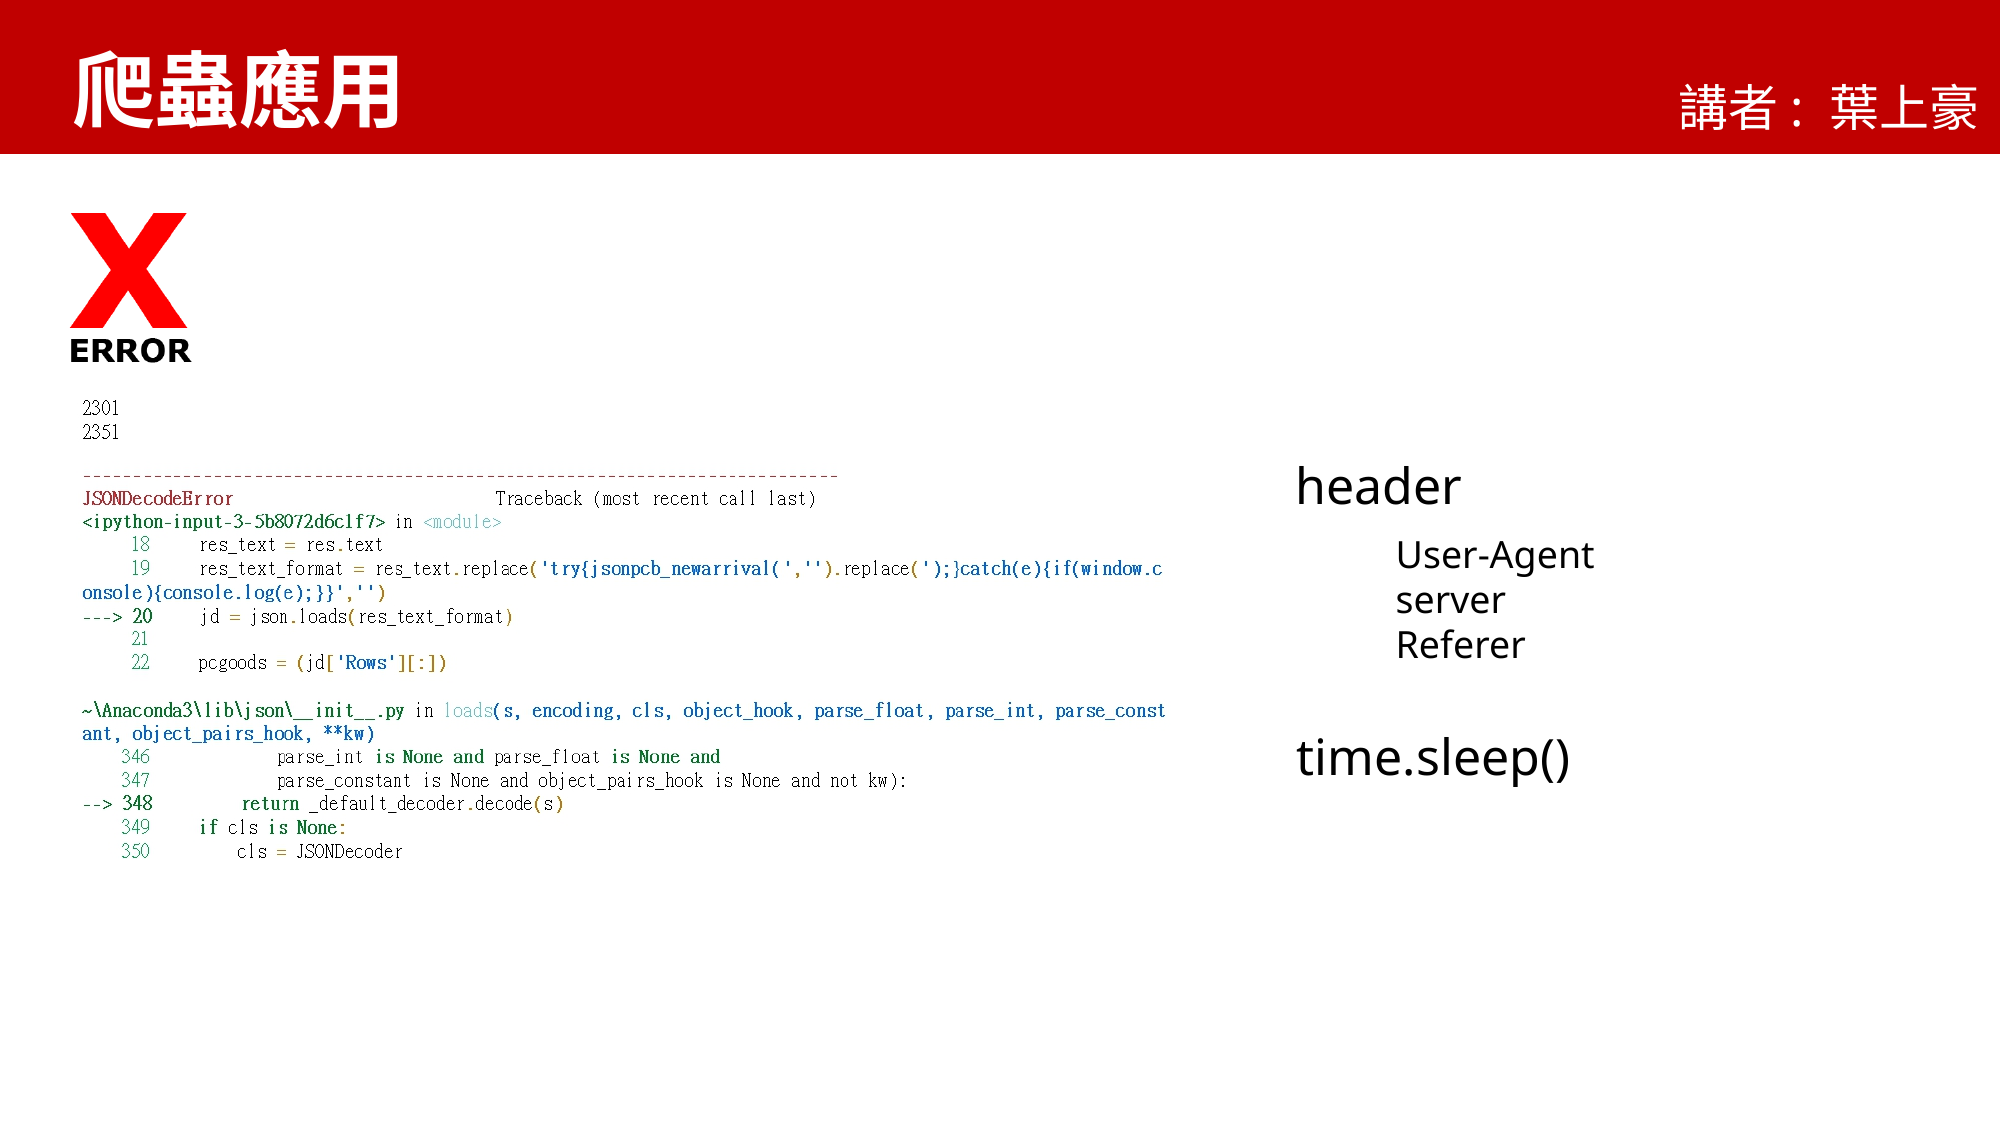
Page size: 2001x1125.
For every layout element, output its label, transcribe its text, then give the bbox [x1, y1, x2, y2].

picture [60, 205, 199, 370]
text_box User-Agent server Referer [1380, 523, 1620, 674]
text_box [0, 0, 2000, 178]
text_box time.sleep() [1281, 718, 1586, 794]
picture [60, 397, 1182, 872]
text_box header [1280, 447, 1477, 523]
